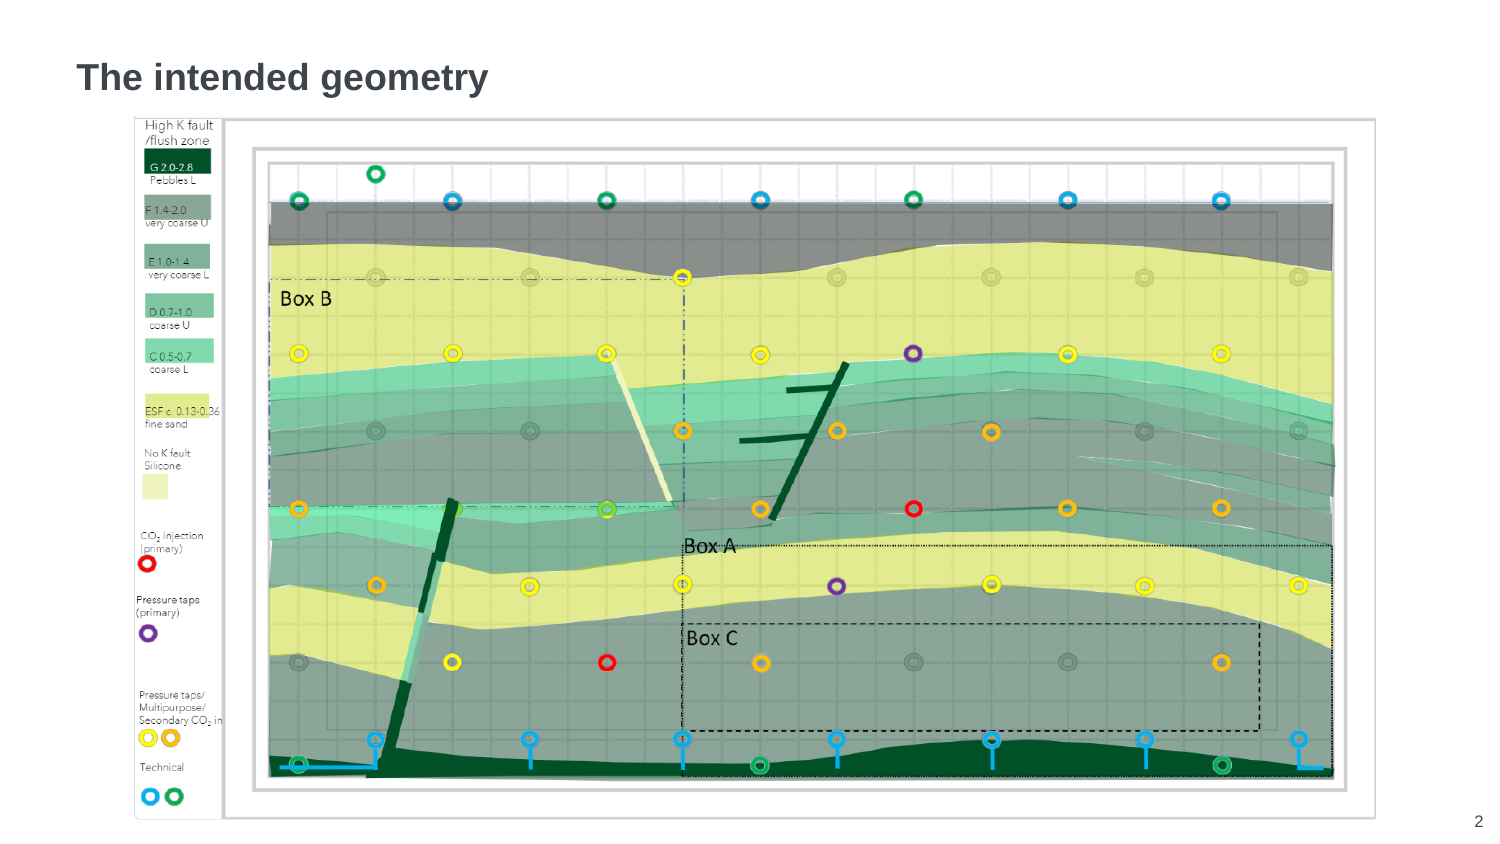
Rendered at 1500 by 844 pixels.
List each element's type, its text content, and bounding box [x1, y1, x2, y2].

picture [132, 116, 1376, 821]
slide_number 2 [1447, 811, 1484, 832]
title The intended geometry [76, 58, 1430, 130]
